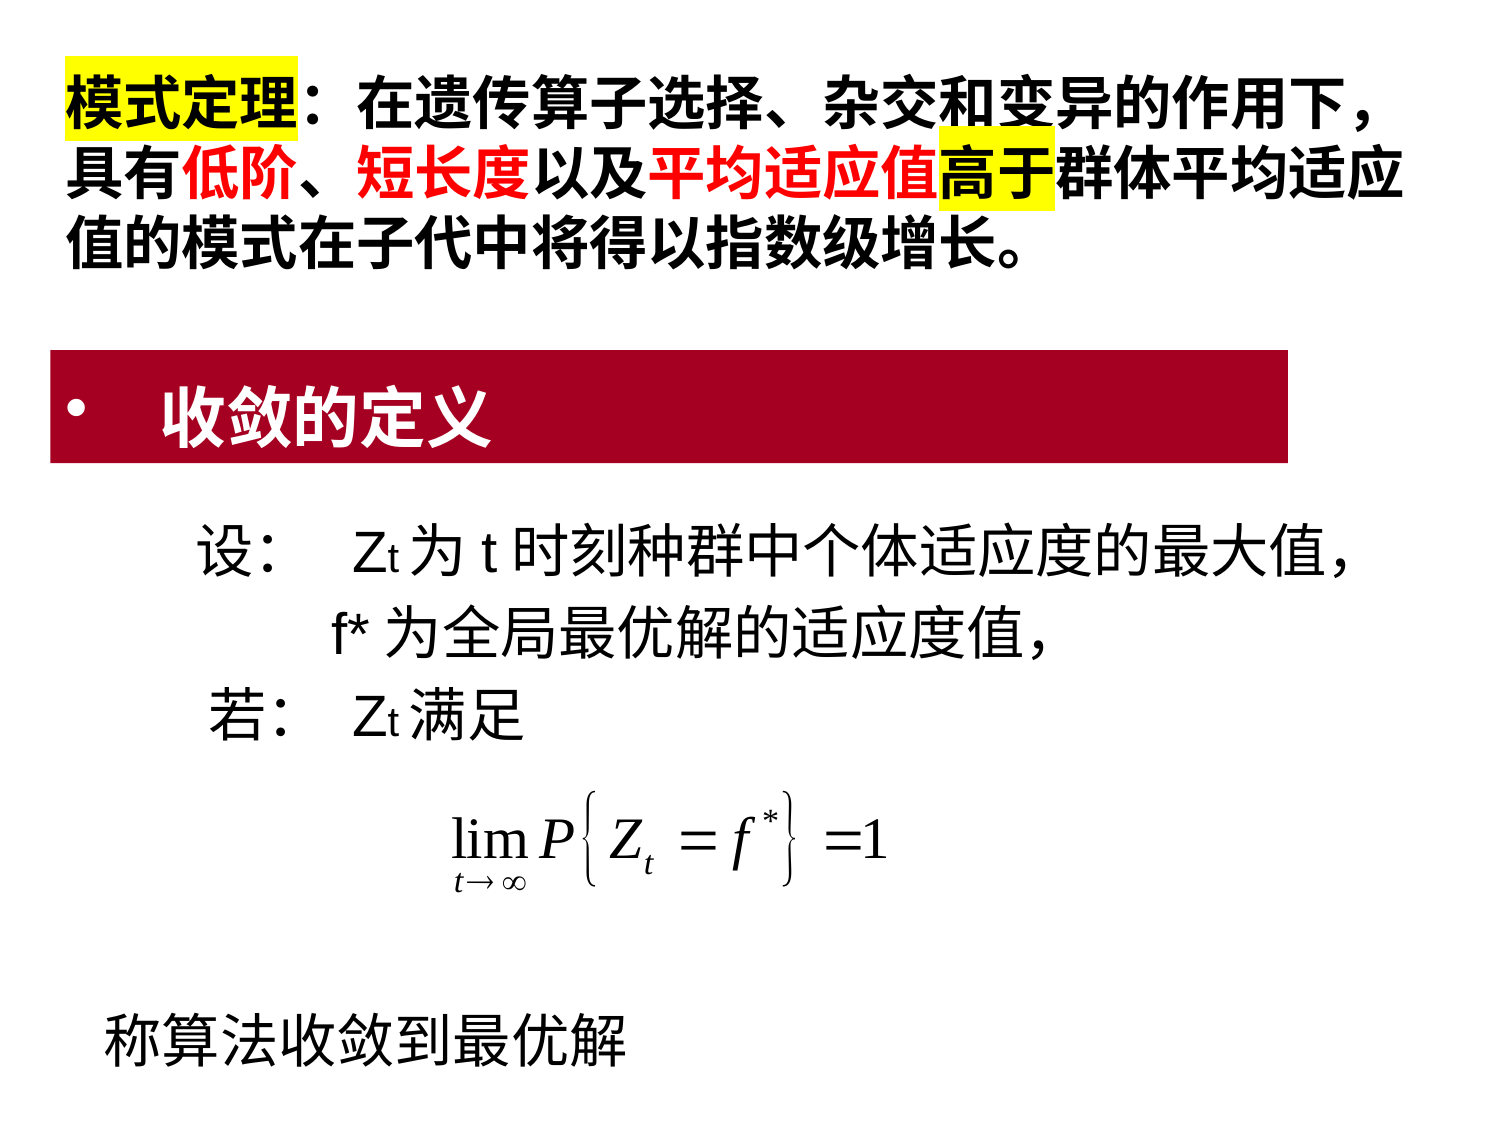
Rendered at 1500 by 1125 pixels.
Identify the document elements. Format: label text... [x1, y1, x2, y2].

list 设： Zt为t时刻种群中个体适应度的最大值， f*为全局最优解的适应度值， 若： Zt满足 称算法收敛到最优解 [88, 506, 1439, 1086]
text_box 模式定理：在遗传算子选择、杂交和变异的作用下，具有低阶、短长度以及平均适应值高于群体平均适应值的模式在子代中将得以指数级增长。 [50, 58, 1424, 284]
title 收敛的定义 [50, 350, 1288, 464]
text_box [442, 790, 896, 909]
